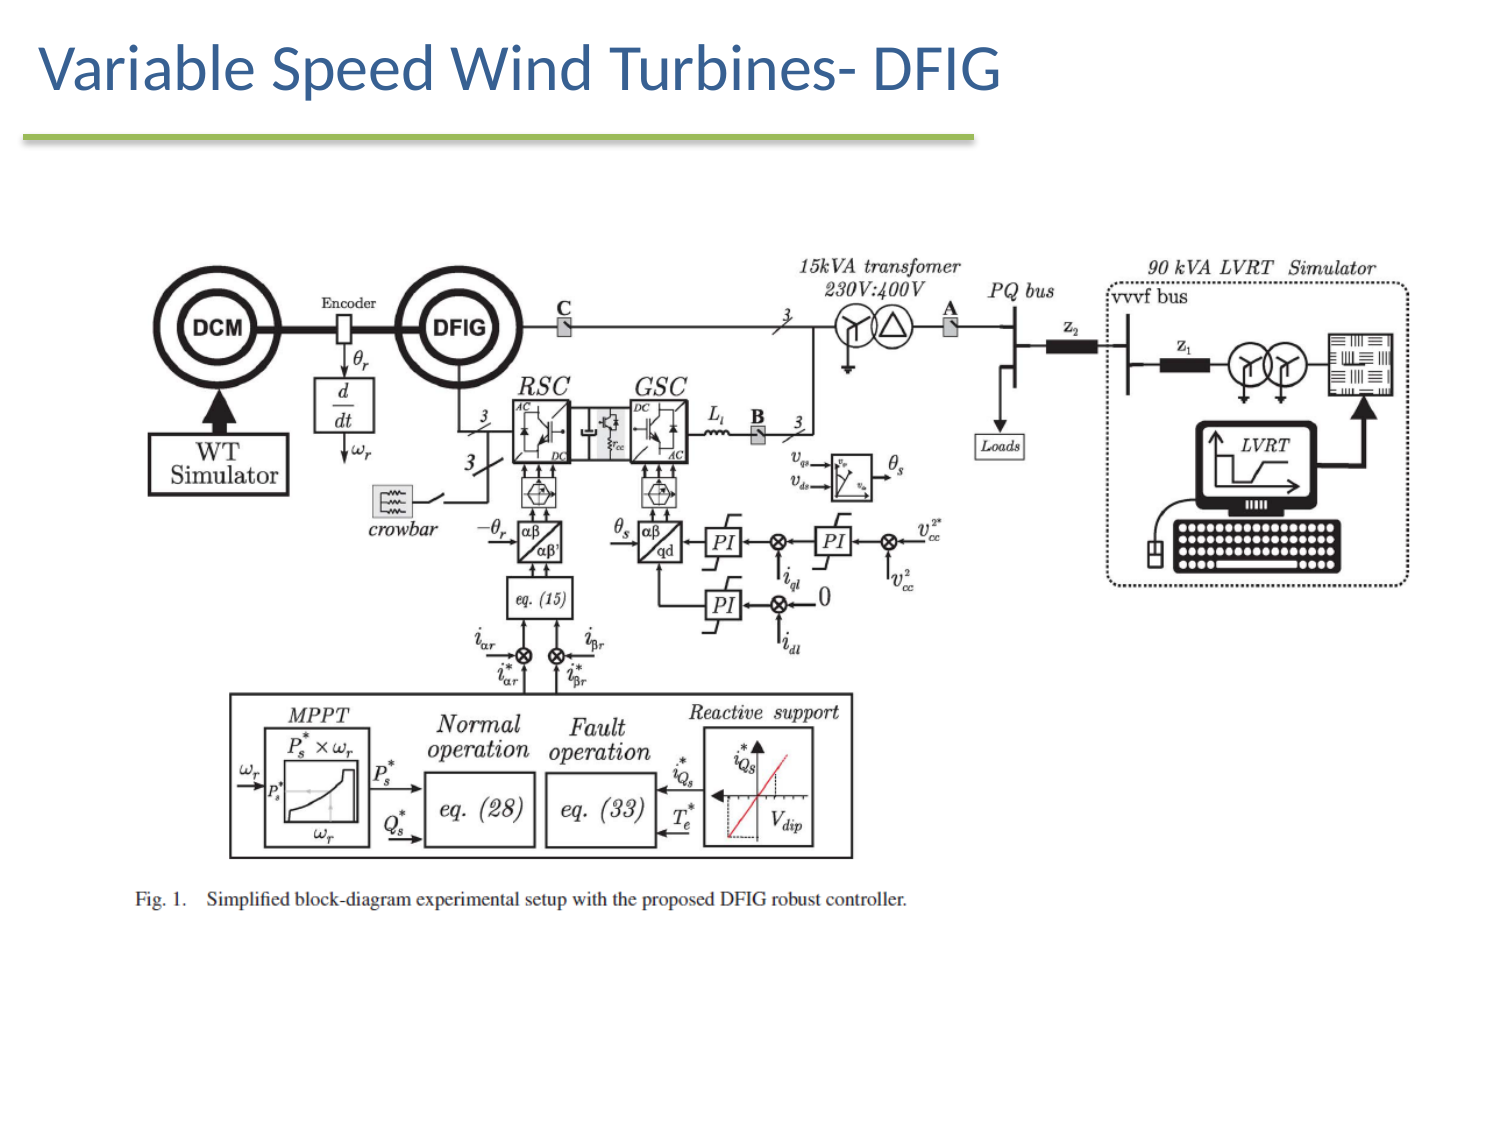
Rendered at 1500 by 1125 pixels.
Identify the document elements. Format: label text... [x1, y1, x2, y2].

text_box Variable Speed Wind Turbines- DFIG [0, 17, 1329, 205]
picture [64, 237, 1458, 922]
